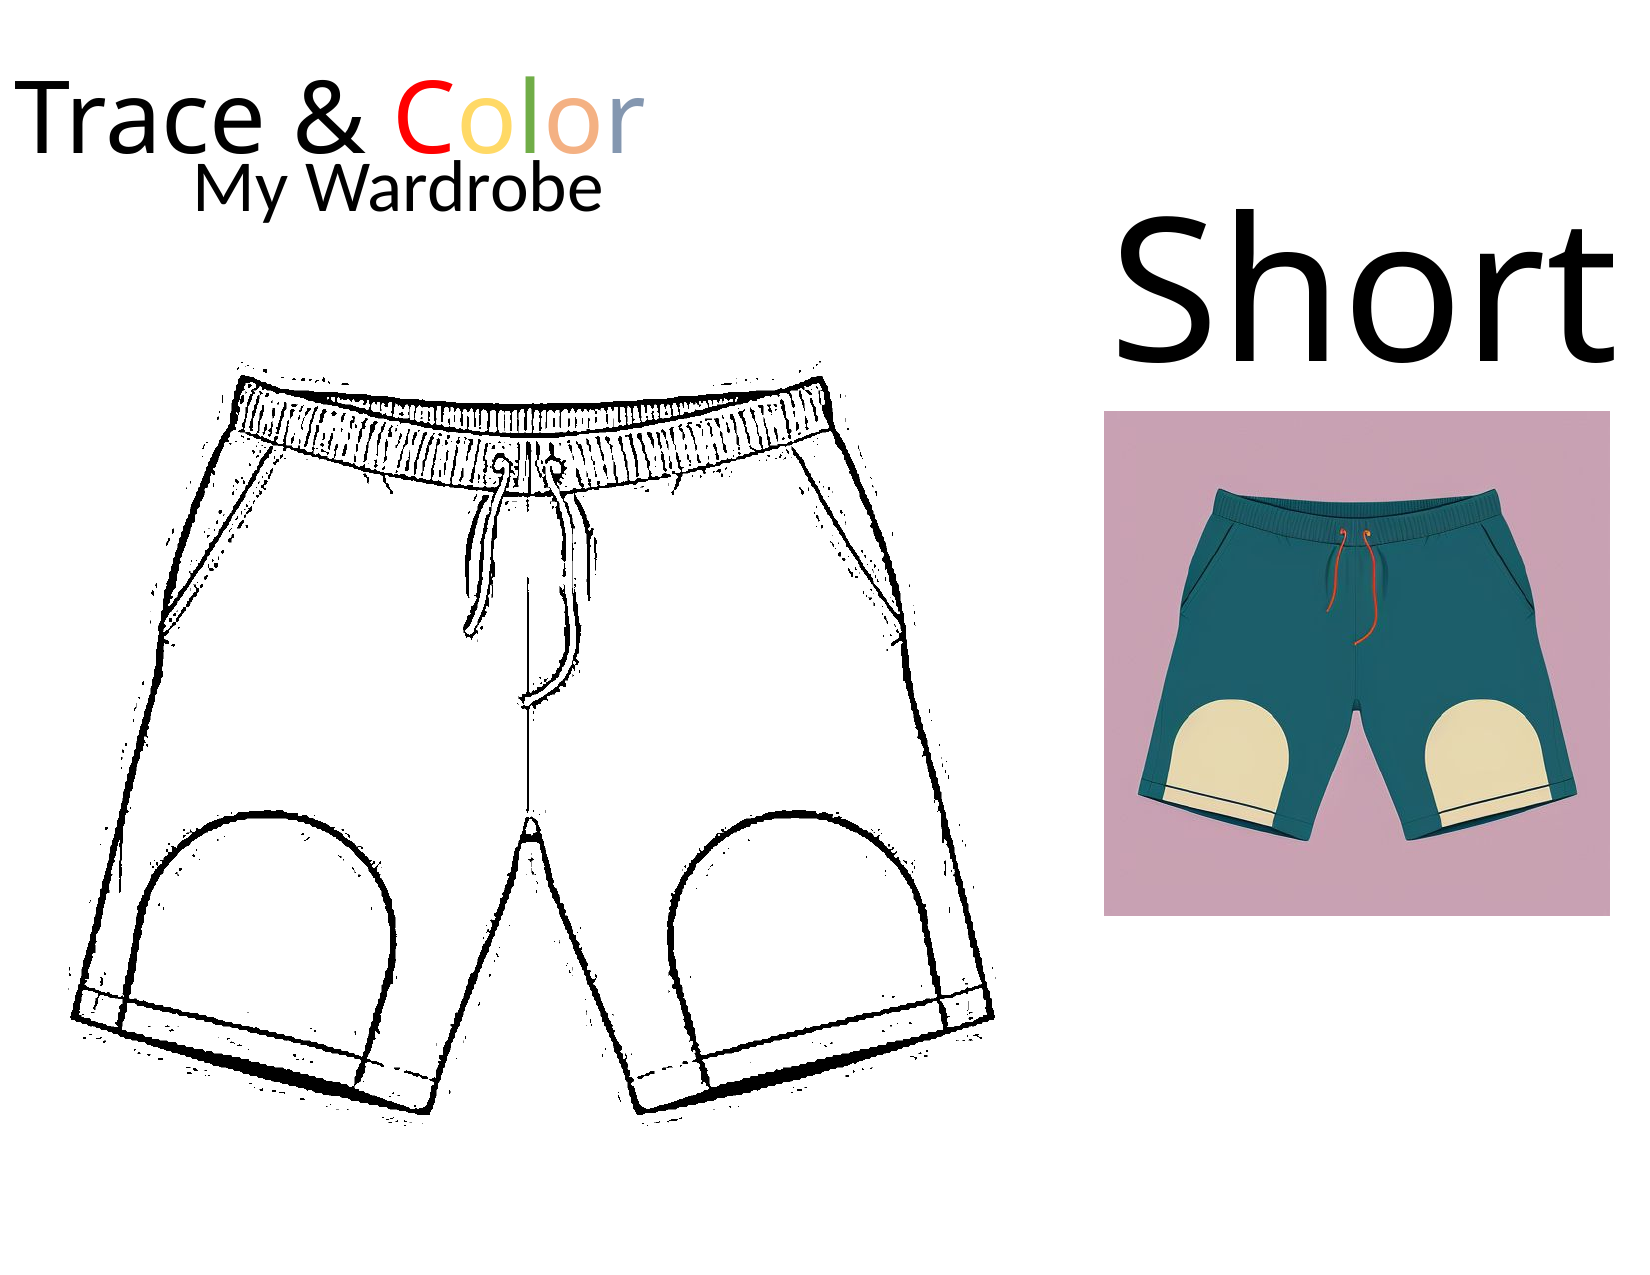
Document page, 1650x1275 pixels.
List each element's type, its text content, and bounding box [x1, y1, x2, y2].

picture [1104, 411, 1610, 916]
picture [0, 211, 1064, 1275]
text_box Shorts [1078, 153, 1650, 649]
text_box My Wardrobe [14, 130, 783, 211]
text_box Trace & Color [0, 45, 827, 181]
